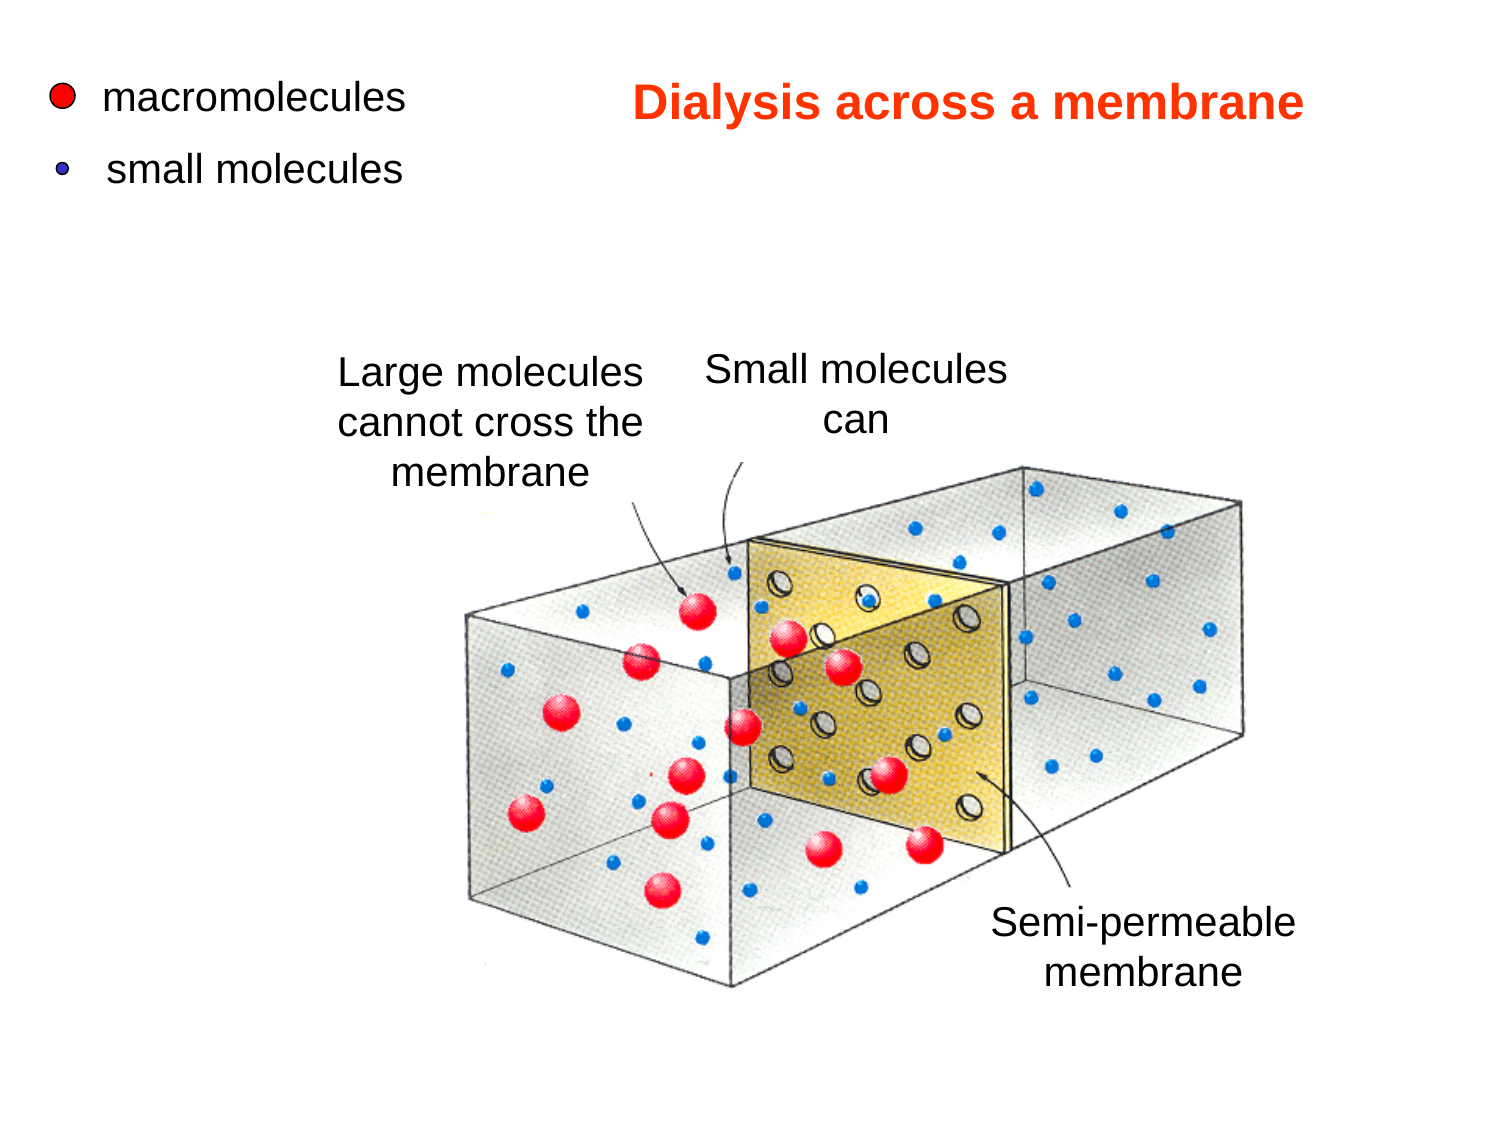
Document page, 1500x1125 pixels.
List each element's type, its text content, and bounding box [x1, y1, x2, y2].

text_box Small molecules can [687, 334, 1025, 450]
text_box small molecules [91, 134, 419, 200]
text_box [56, 162, 69, 175]
text_box Dialysis across a membrane [562, 62, 1375, 138]
text_box Semi-permeable membrane [962, 887, 1325, 1003]
text_box macromolecules [87, 62, 422, 128]
picture [443, 462, 1255, 991]
text_box [50, 83, 76, 109]
text_box Large molecules cannot cross the membrane [303, 337, 679, 503]
